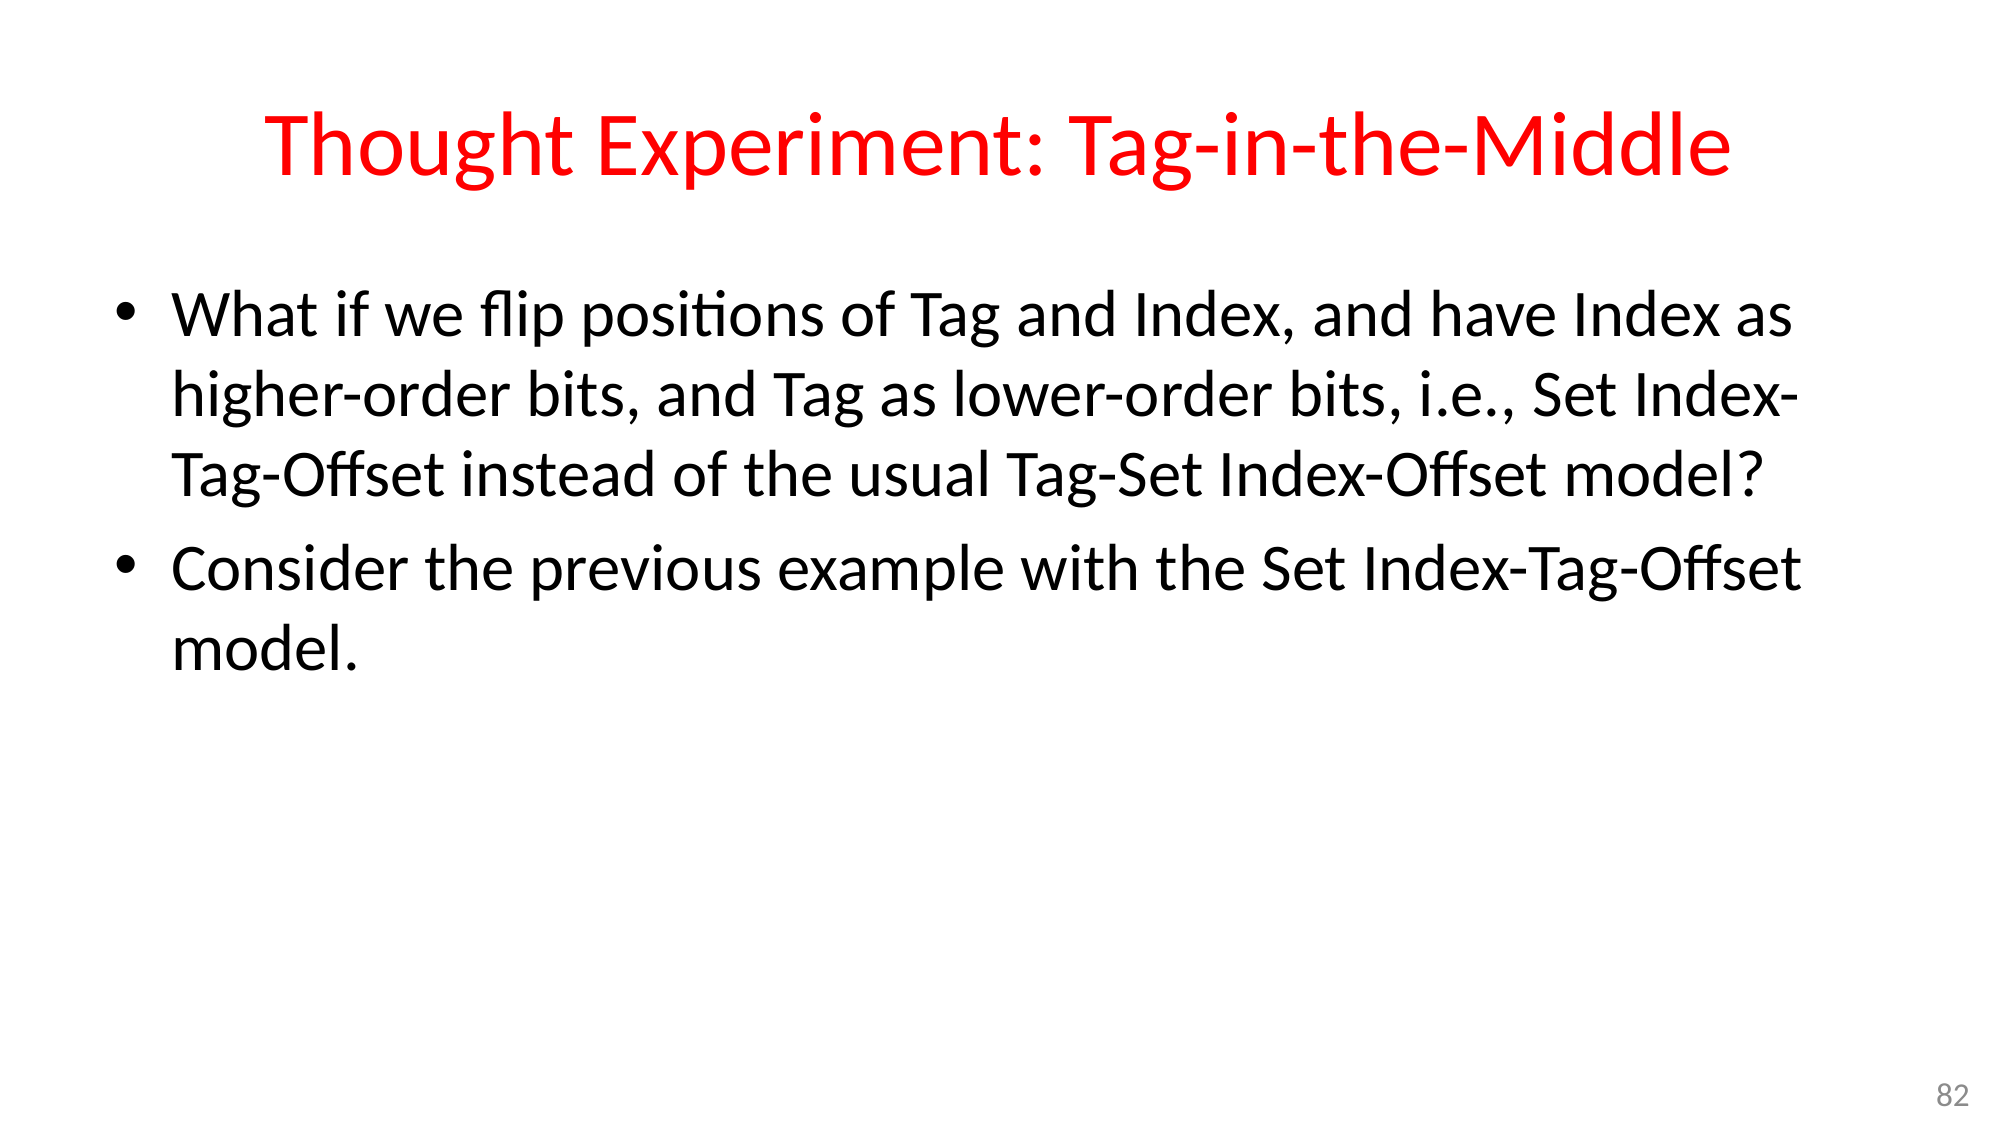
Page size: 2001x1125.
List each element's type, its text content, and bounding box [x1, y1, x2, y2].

list What if we flip positions of Tag and Index, and have Index as higher-order bits, and Tag as lower-order bits, i.e., Set Index-Tag-Offset instead of the usual Tag-Set Index-Offset model? Consider the previous example with the Set Index-Tag-Offset model. [99, 262, 1900, 1005]
slide_number 82 [1884, 1061, 1985, 1125]
title Thought Experiment: Tag-in-the-Middle [99, 45, 1900, 233]
